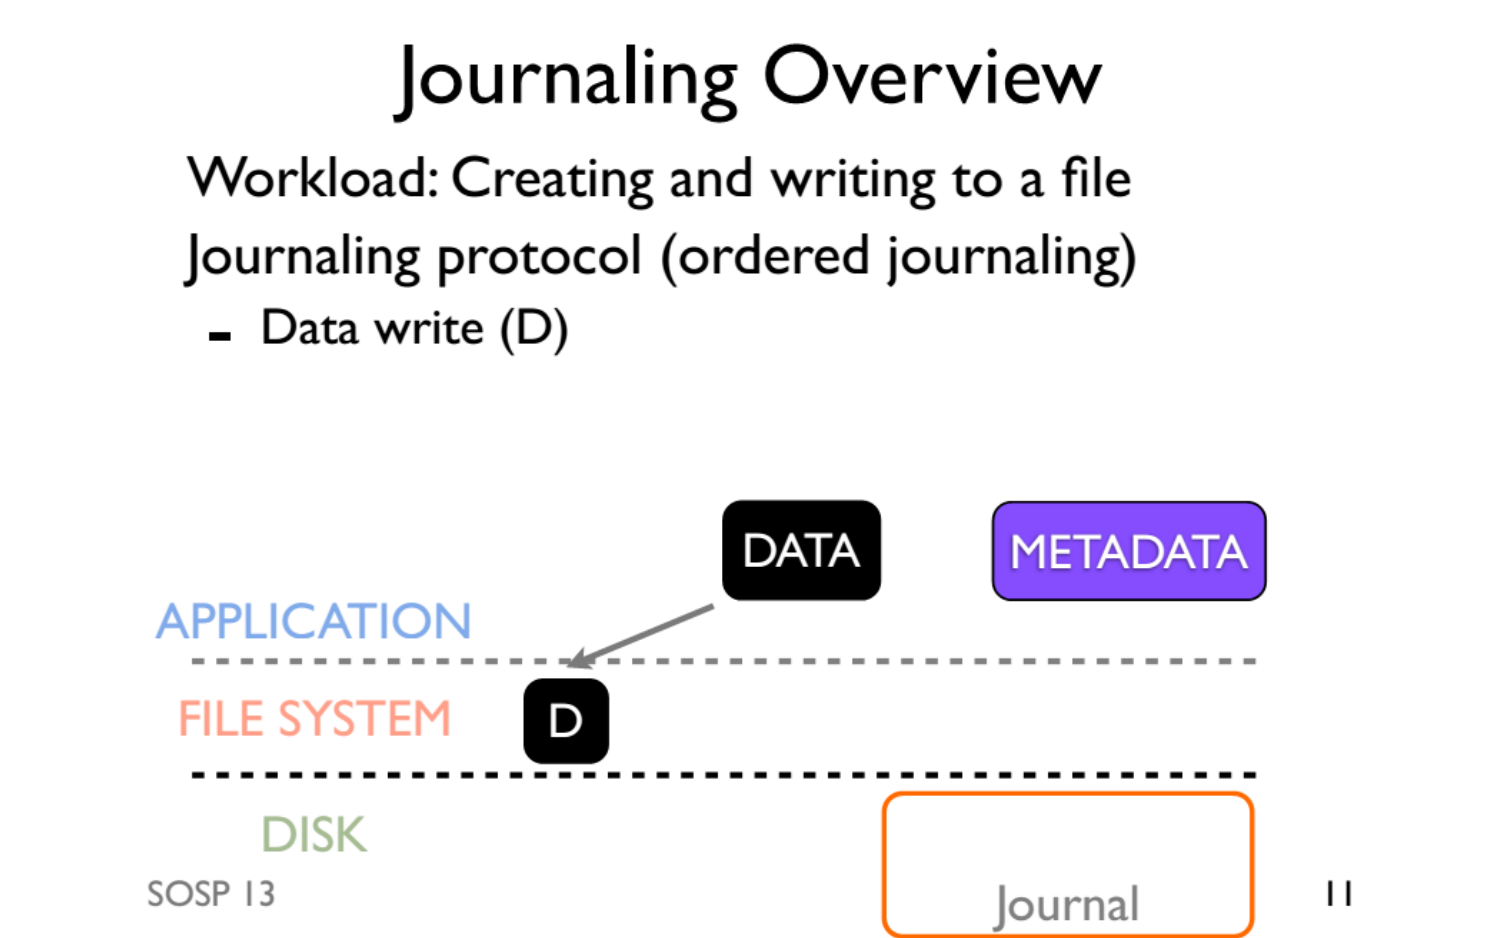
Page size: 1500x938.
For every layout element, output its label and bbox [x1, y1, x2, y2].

picture [124, 0, 1377, 938]
